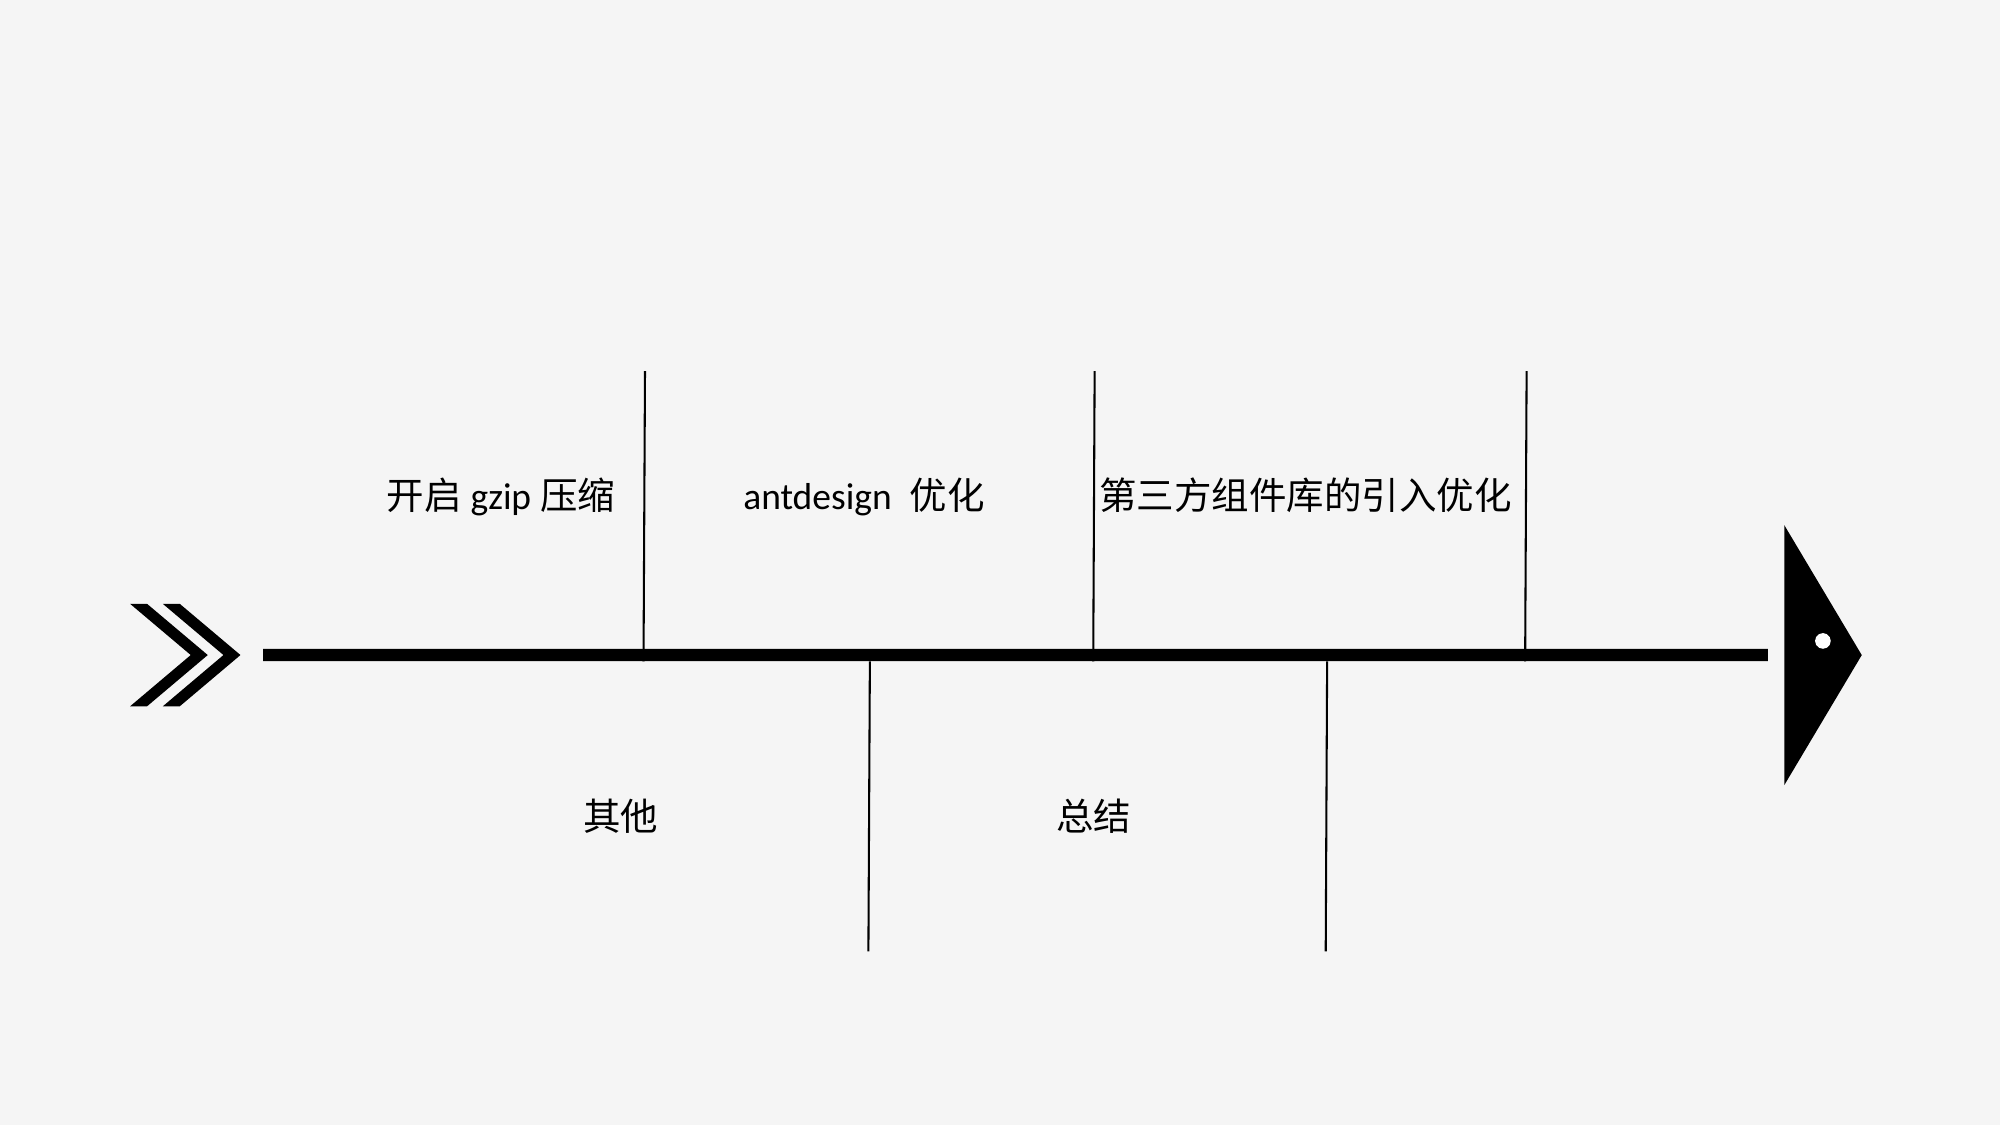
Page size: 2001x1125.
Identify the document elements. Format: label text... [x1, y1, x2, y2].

text_box 第三方组件库的引入优化 [1095, 464, 1525, 525]
text_box 总结 [1041, 786, 1147, 845]
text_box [130, 525, 1862, 786]
text_box 其他 [568, 786, 673, 845]
text_box 第三方组件库的引入优化 [1084, 464, 1093, 525]
text_box 开启gzip压缩 [371, 464, 631, 525]
text_box antdesign 优化 [728, 464, 1000, 525]
